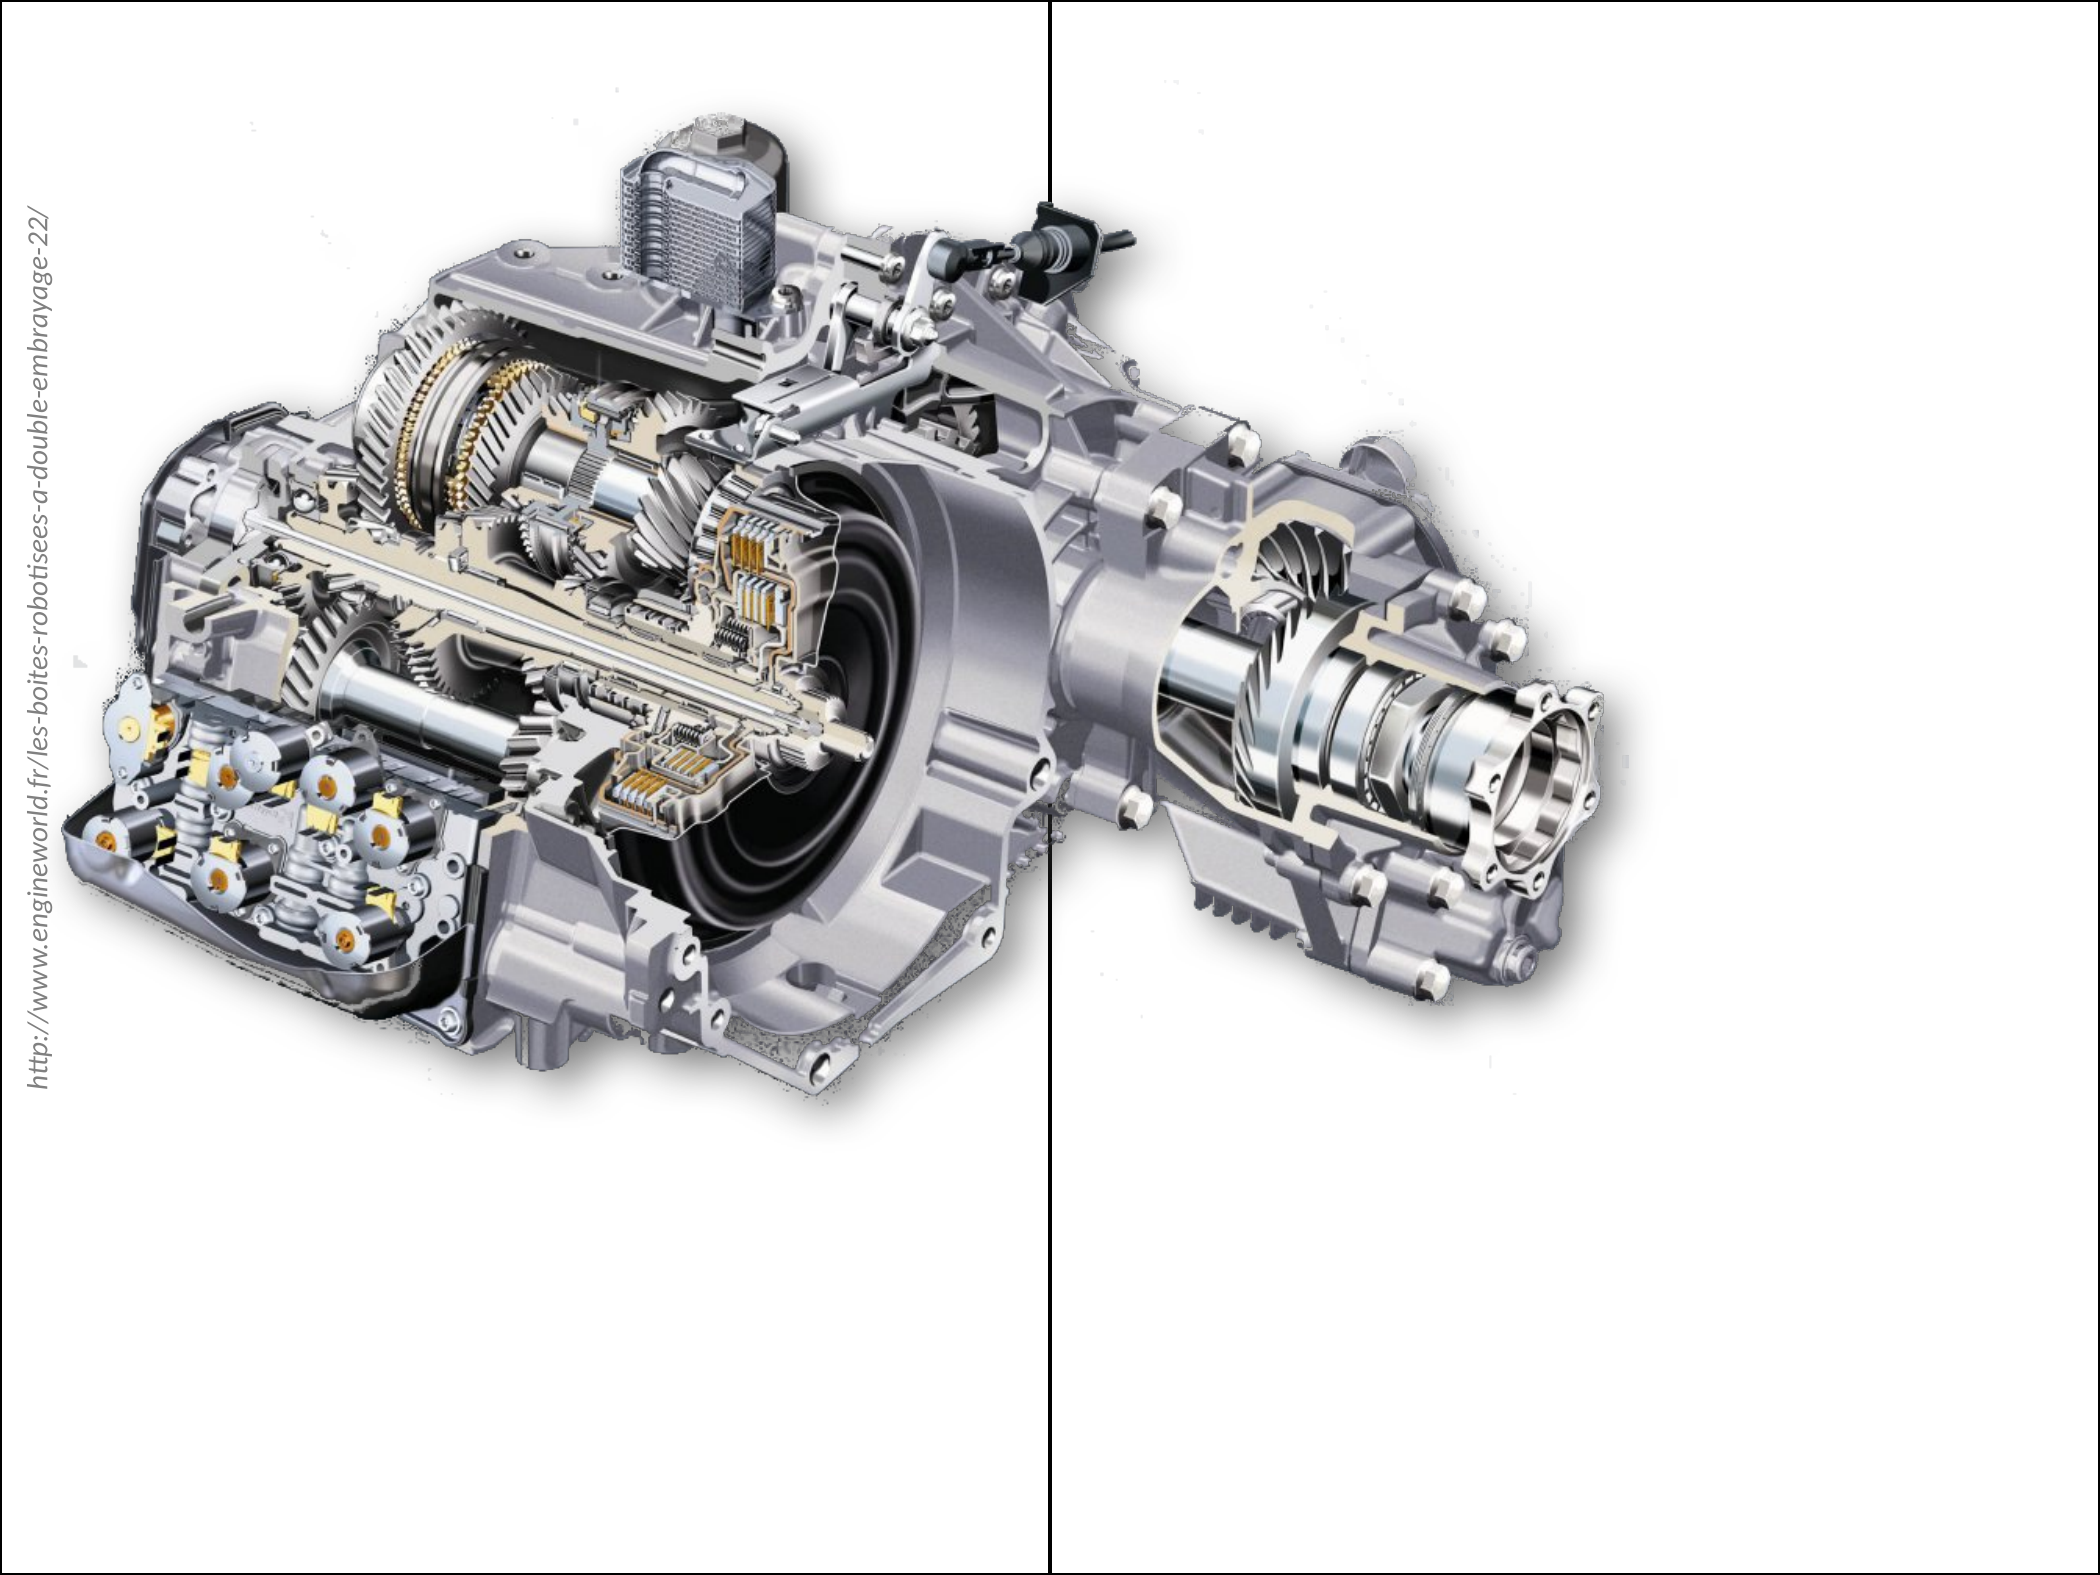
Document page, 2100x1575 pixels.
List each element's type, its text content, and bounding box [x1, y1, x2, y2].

picture [61, 79, 1629, 1106]
text_box http://www.engineworld.fr/les-boites-robotisees-a-double-embrayage-22/ [10, 161, 45, 1106]
